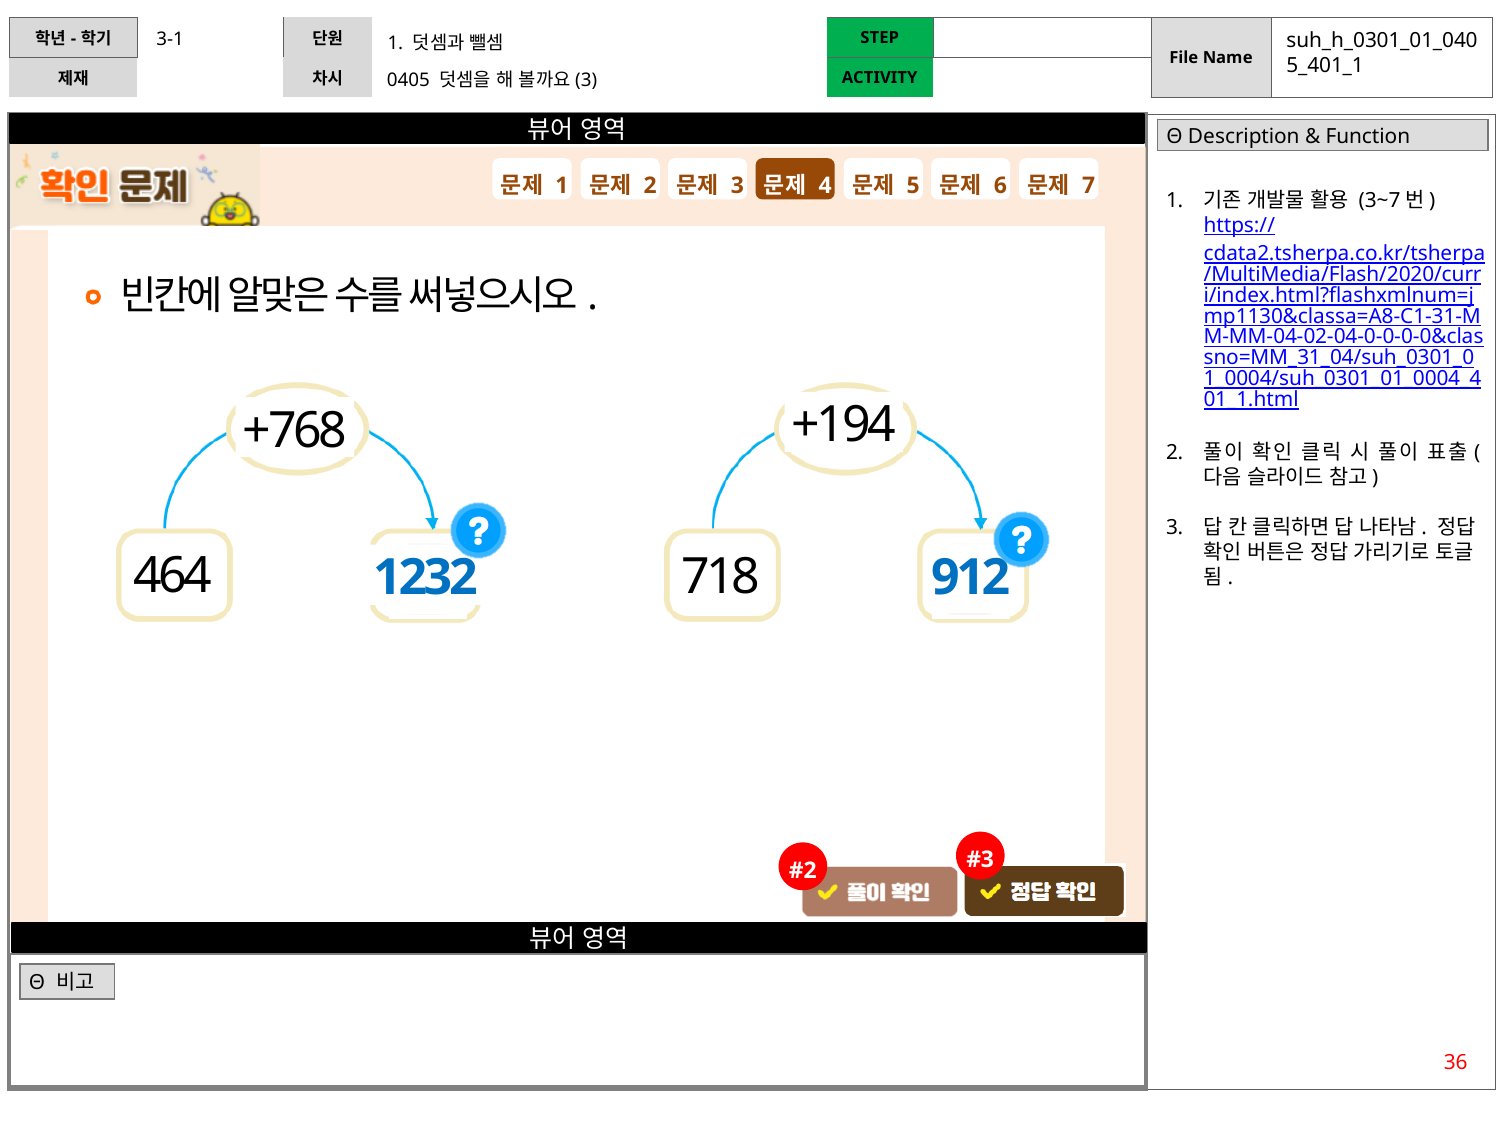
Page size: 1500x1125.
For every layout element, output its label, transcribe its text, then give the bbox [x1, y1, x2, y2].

text_box 문제 3 [684, 149, 771, 205]
text_box #3 [953, 829, 1007, 864]
picture [800, 864, 958, 918]
text_box 문제 2 [596, 149, 684, 205]
text_box 문제 6 [947, 149, 1034, 205]
text_box 빈칸에 알맞은 수를 써넣으시오. [105, 263, 1109, 326]
table_header Θ Description & Function [1158, 120, 1487, 150]
picture [82, 285, 103, 307]
picture [69, 363, 1093, 704]
text_box 기존 개발물 활용 (3~7번) https://cdata2.tsherpa.co.kr/tsherpa/MultiMedia/Flash/2020/curri/index.html?flashxmlnum=jmp1130&classa=A8-C1-31-MM-MM-04-02-04-0-0-0-0&classno=MM_31_04/suh_0301_01_0004/suh_0301_01_0004_401_1.html 풀이 확인 클릭 시 풀이 표출(다음 슬라이드 참고) 답 칸 클릭하면 답 나타남. 정답 확인 버튼은 정답 가리기로 토글 됨. [1151, 179, 1500, 526]
text_box 문제 5 [859, 149, 947, 205]
text_box 문제 7 [1034, 149, 1122, 205]
text_box 3-1 [141, 18, 284, 55]
text_box 문제 4 [771, 149, 859, 205]
text_box suh_h_0301_01_0405_401_1 [1271, 18, 1500, 84]
text_box 문제 1 [486, 149, 596, 205]
text_box #2 [776, 840, 830, 892]
picture [963, 863, 1126, 918]
text_box 0405 덧셈을 해 볼까요(3) [372, 60, 821, 96]
text_box 1. 덧셈과 뺄셈 [372, 23, 828, 48]
picture [10, 144, 260, 230]
